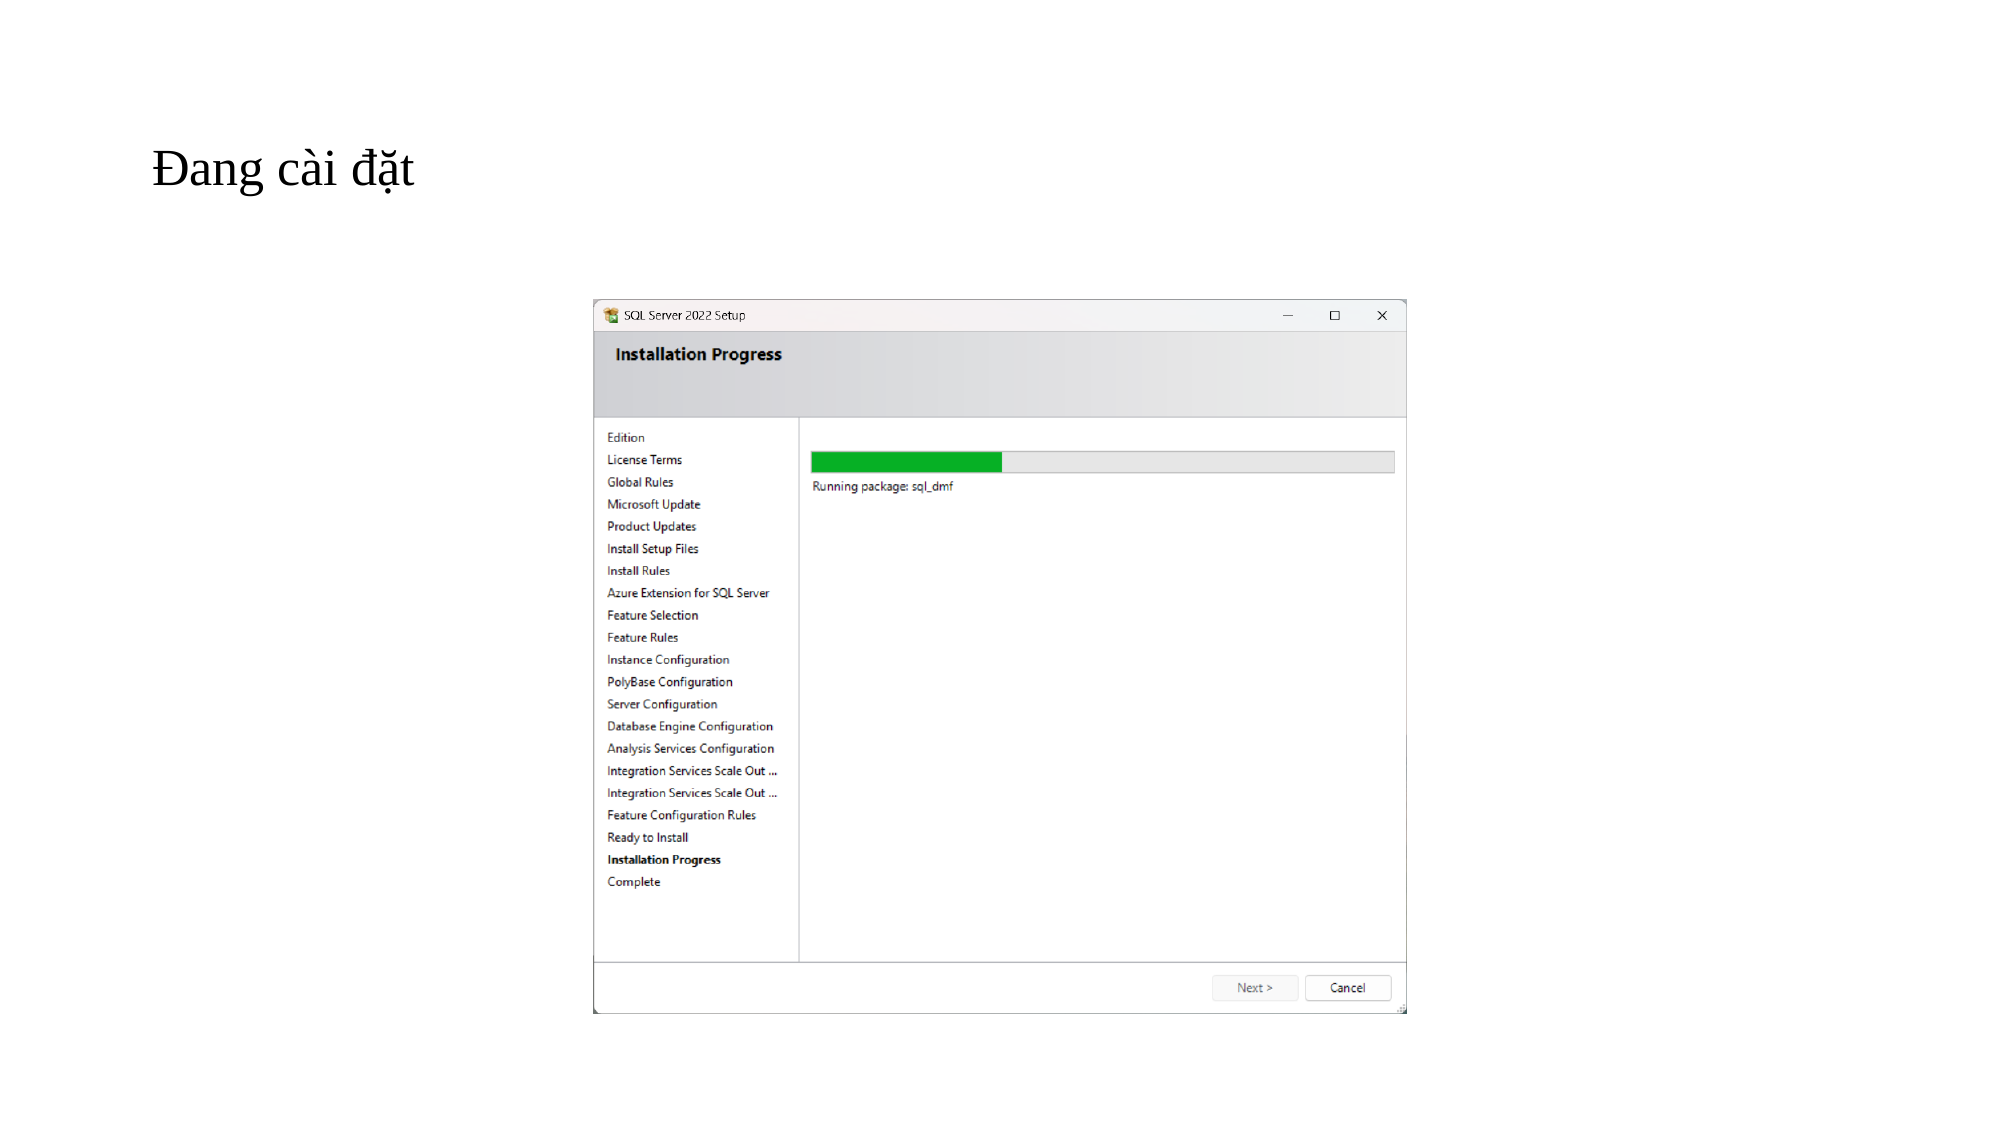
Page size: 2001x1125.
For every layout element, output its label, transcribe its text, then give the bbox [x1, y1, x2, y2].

title Đang cài đặt [137, 59, 1863, 278]
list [593, 299, 1407, 1014]
